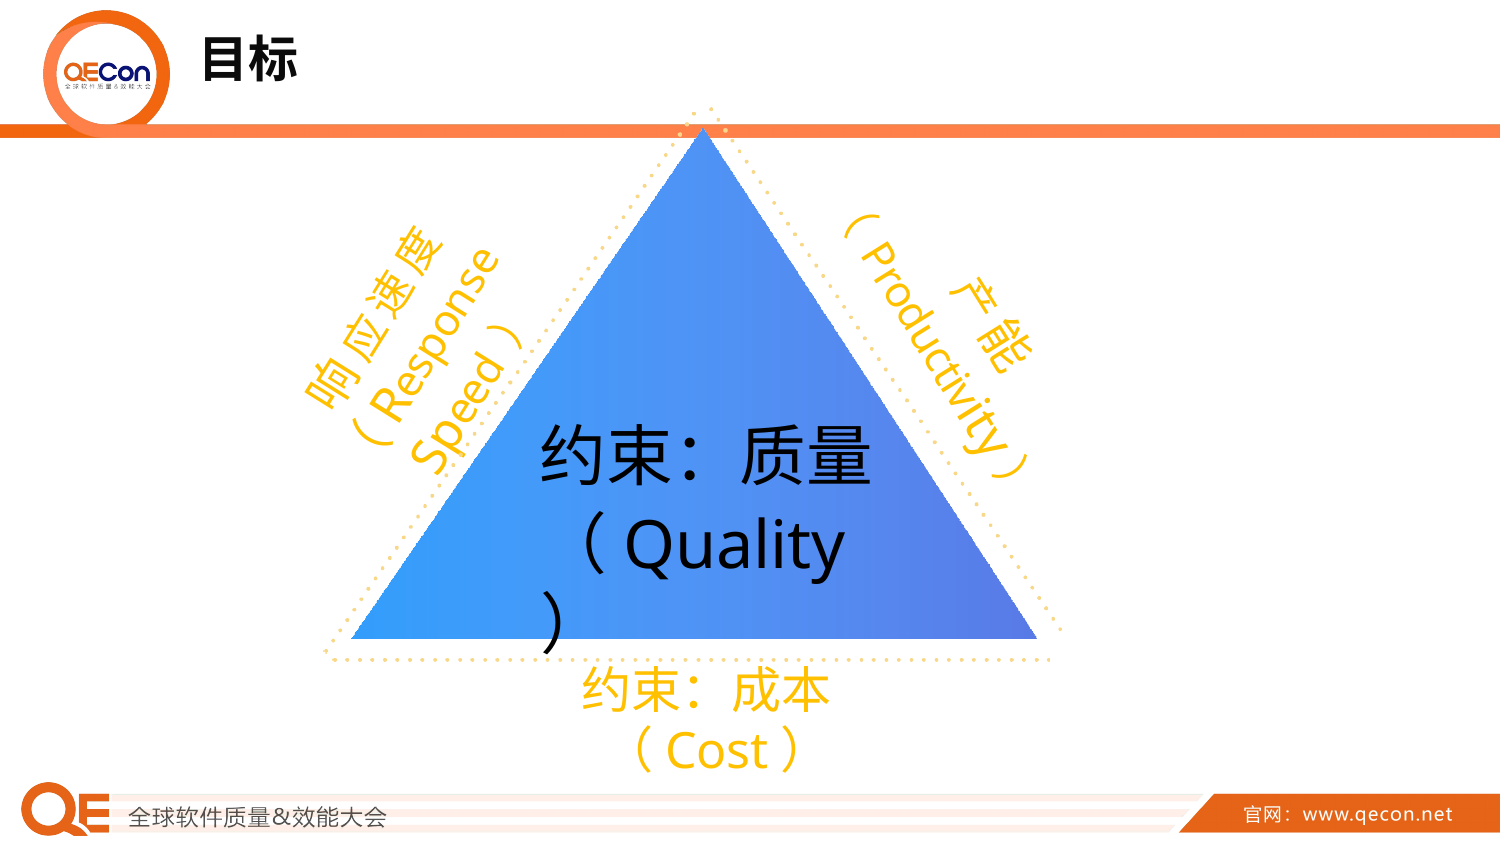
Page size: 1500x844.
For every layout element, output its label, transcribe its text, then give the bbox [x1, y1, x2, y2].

picture [0, 10, 1500, 139]
text_box 响 应 速 度 [304, 376, 318, 406]
picture [21, 782, 1500, 837]
text_box 约束：成本 （Cost） [579, 670, 834, 779]
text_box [323, 107, 1062, 662]
